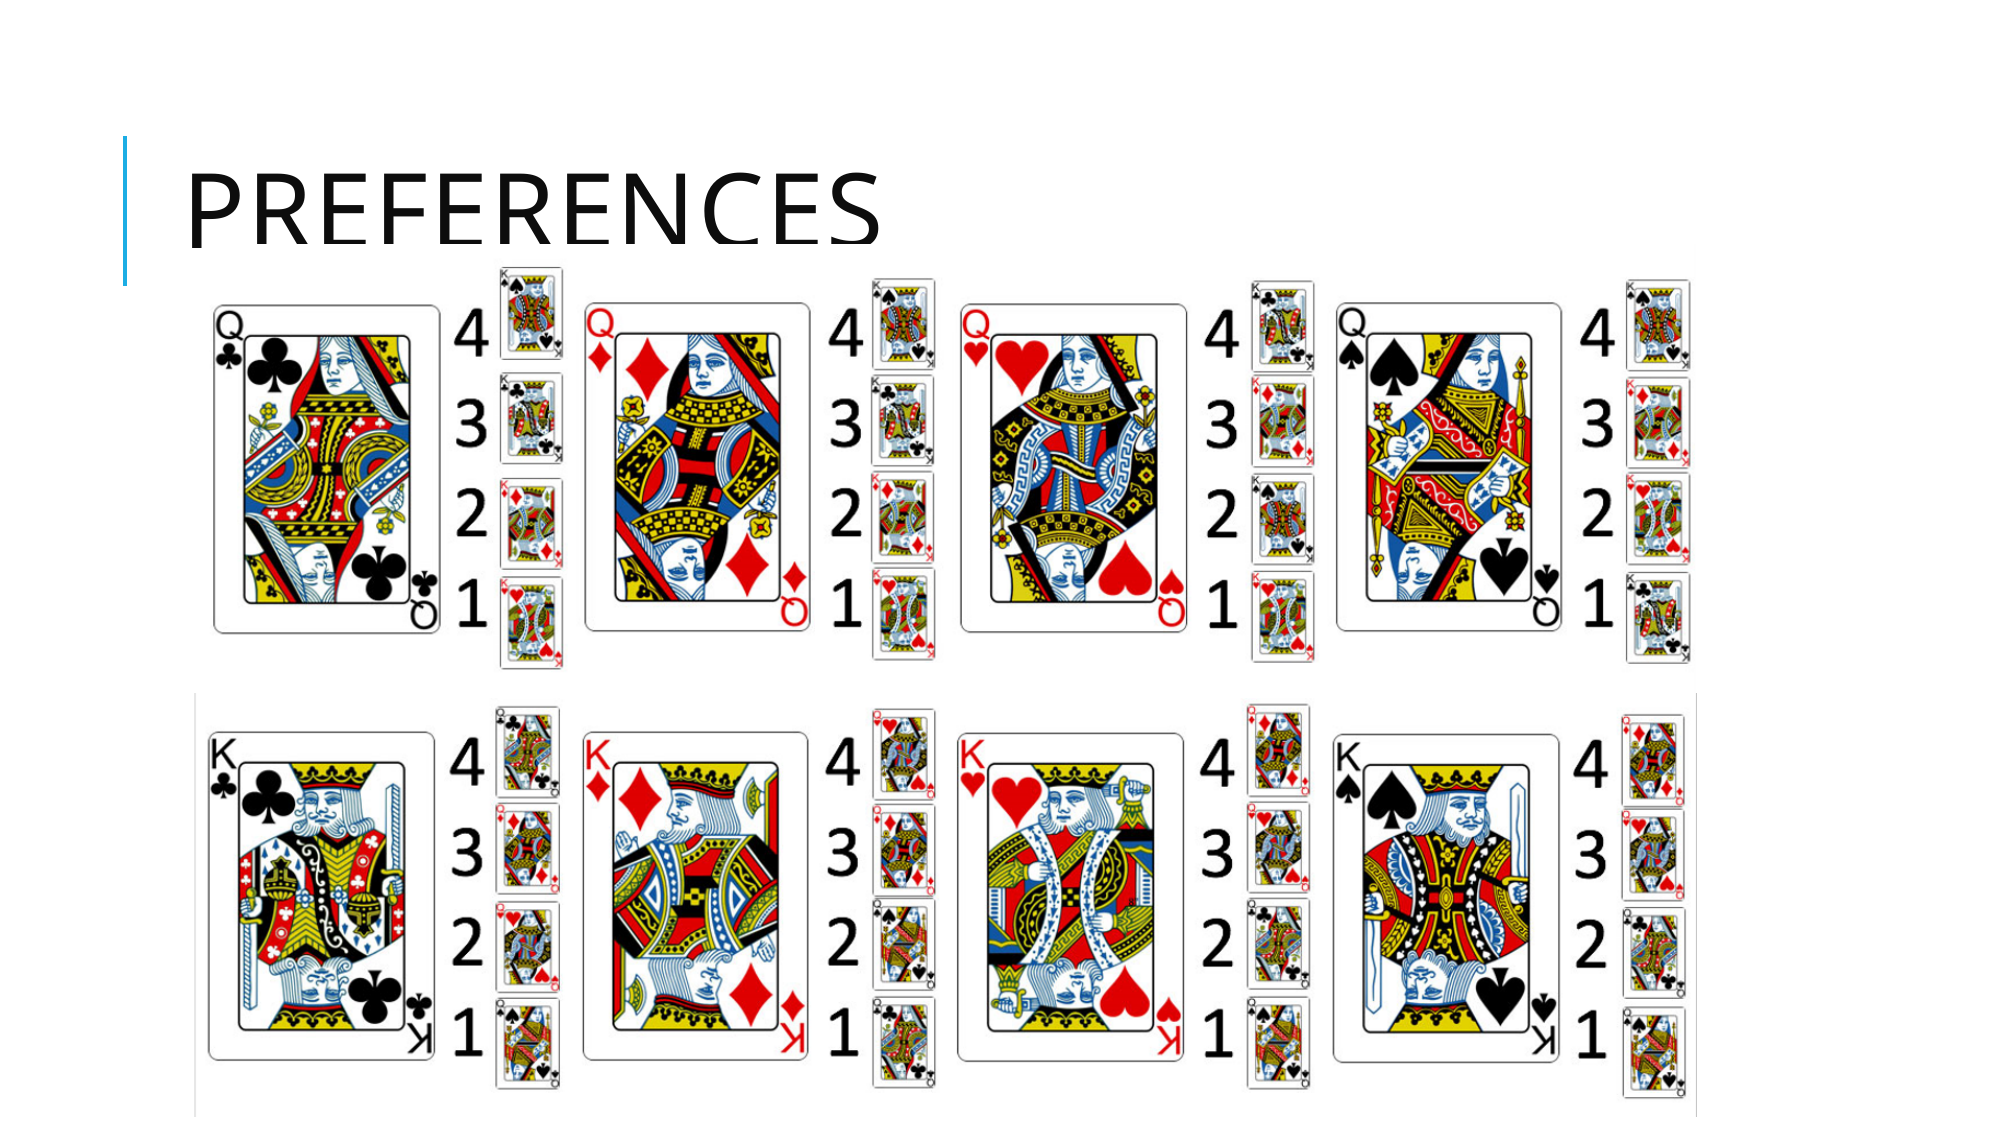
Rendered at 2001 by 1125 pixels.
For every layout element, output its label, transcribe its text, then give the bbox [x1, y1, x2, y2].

title Preferences [168, 96, 1763, 342]
picture [193, 244, 1697, 1117]
